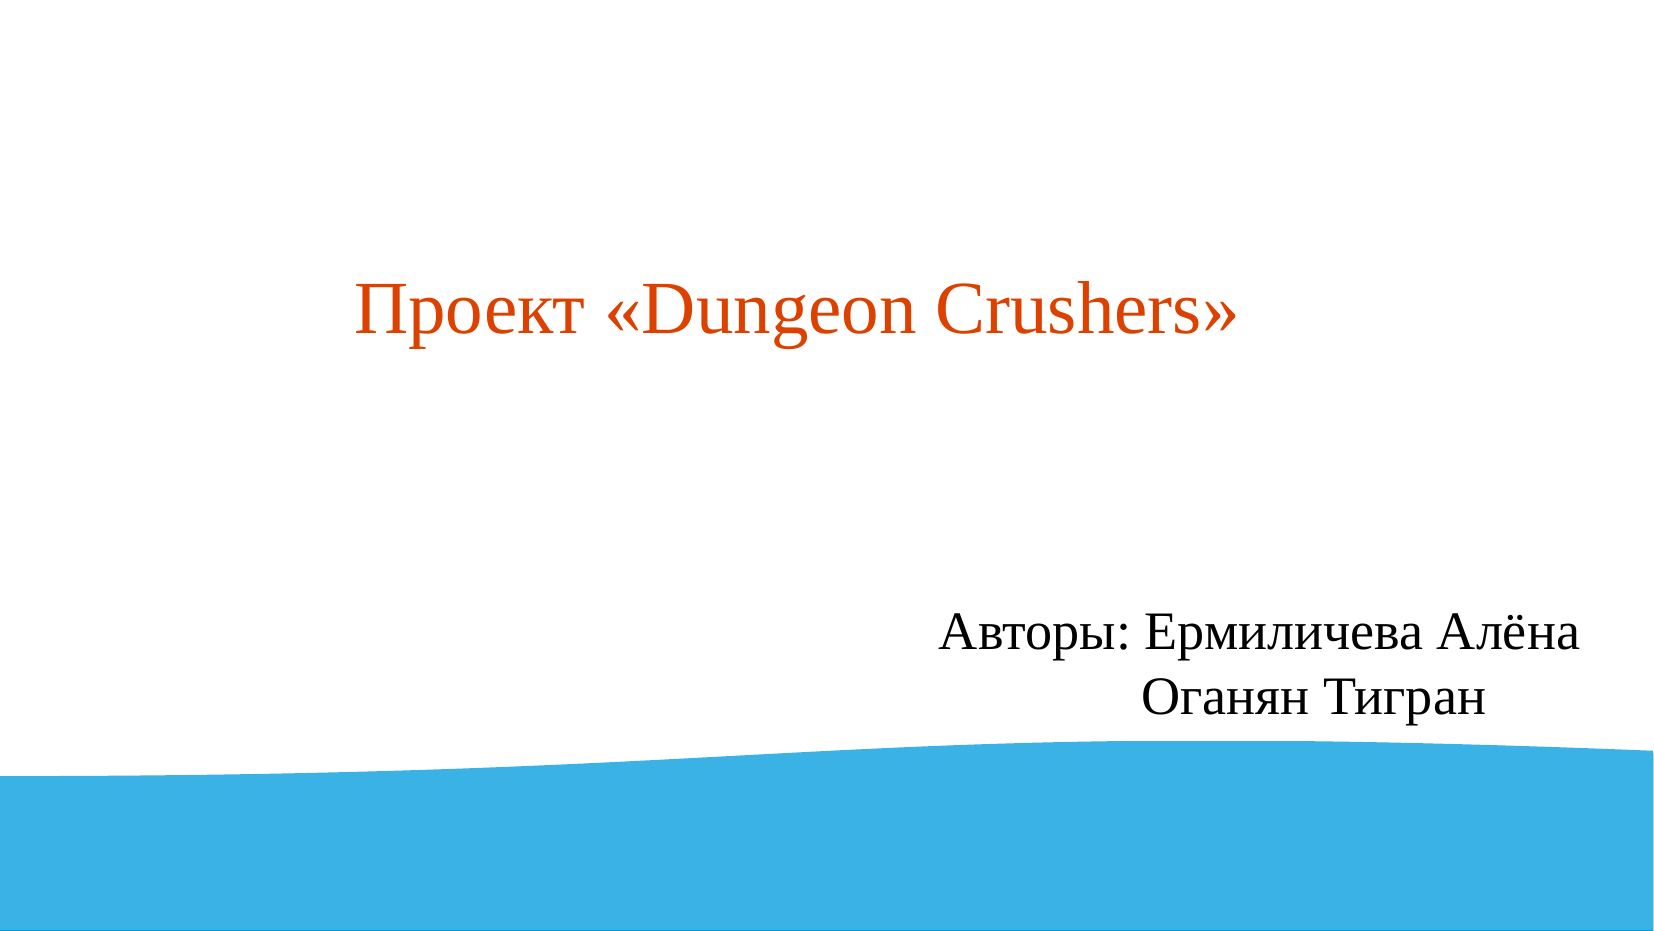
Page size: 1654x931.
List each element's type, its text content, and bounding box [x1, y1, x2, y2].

text_box Авторы: Ермиличева Алёна Оганян Тигран [915, 588, 1654, 813]
title Проект «Dungeon Crushers» [59, 268, 1536, 440]
